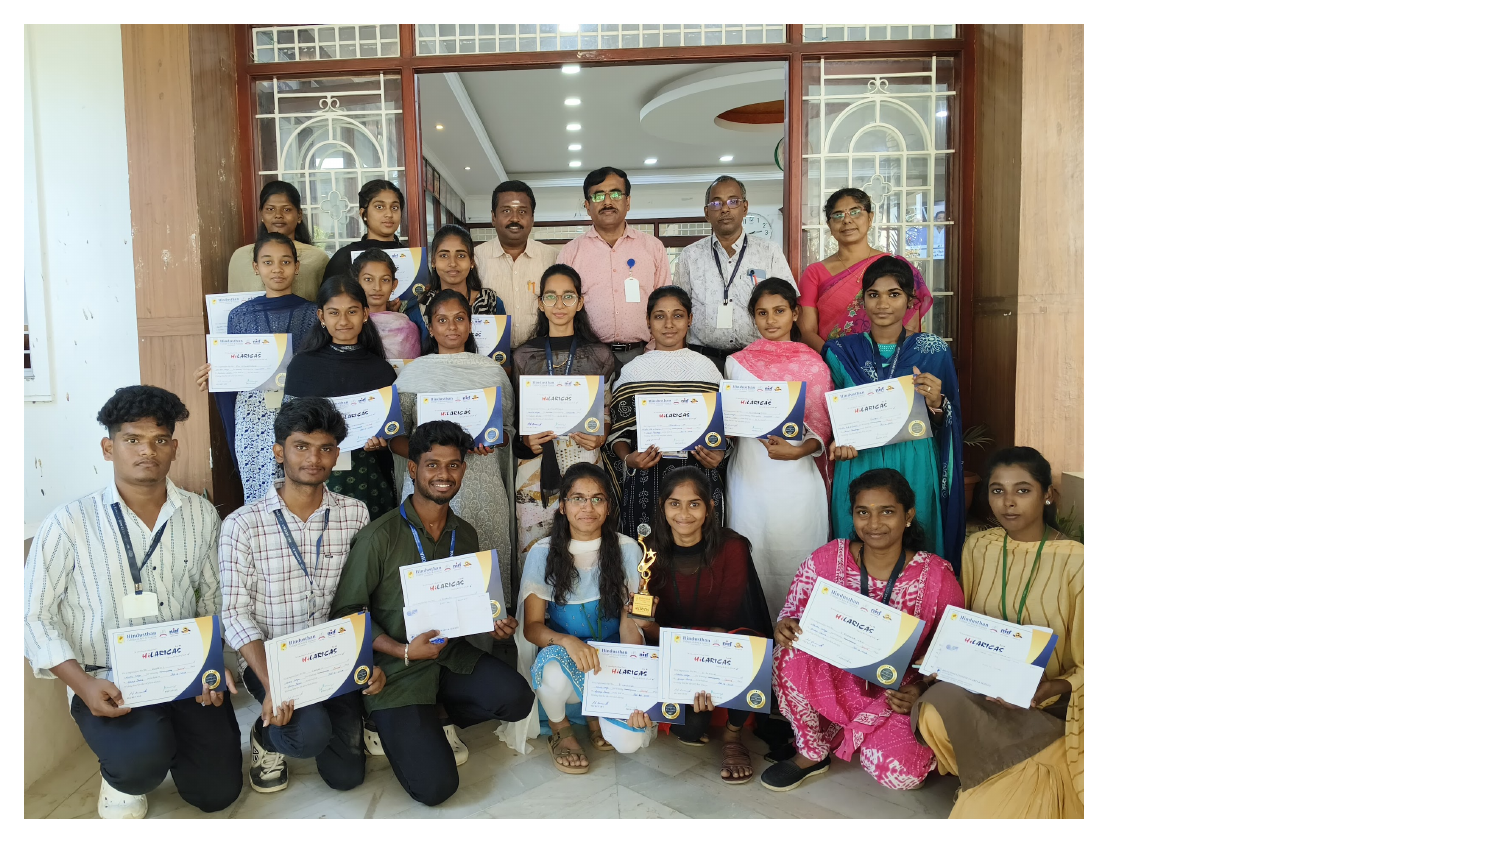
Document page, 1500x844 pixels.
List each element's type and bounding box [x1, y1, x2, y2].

picture [24, 24, 1084, 819]
